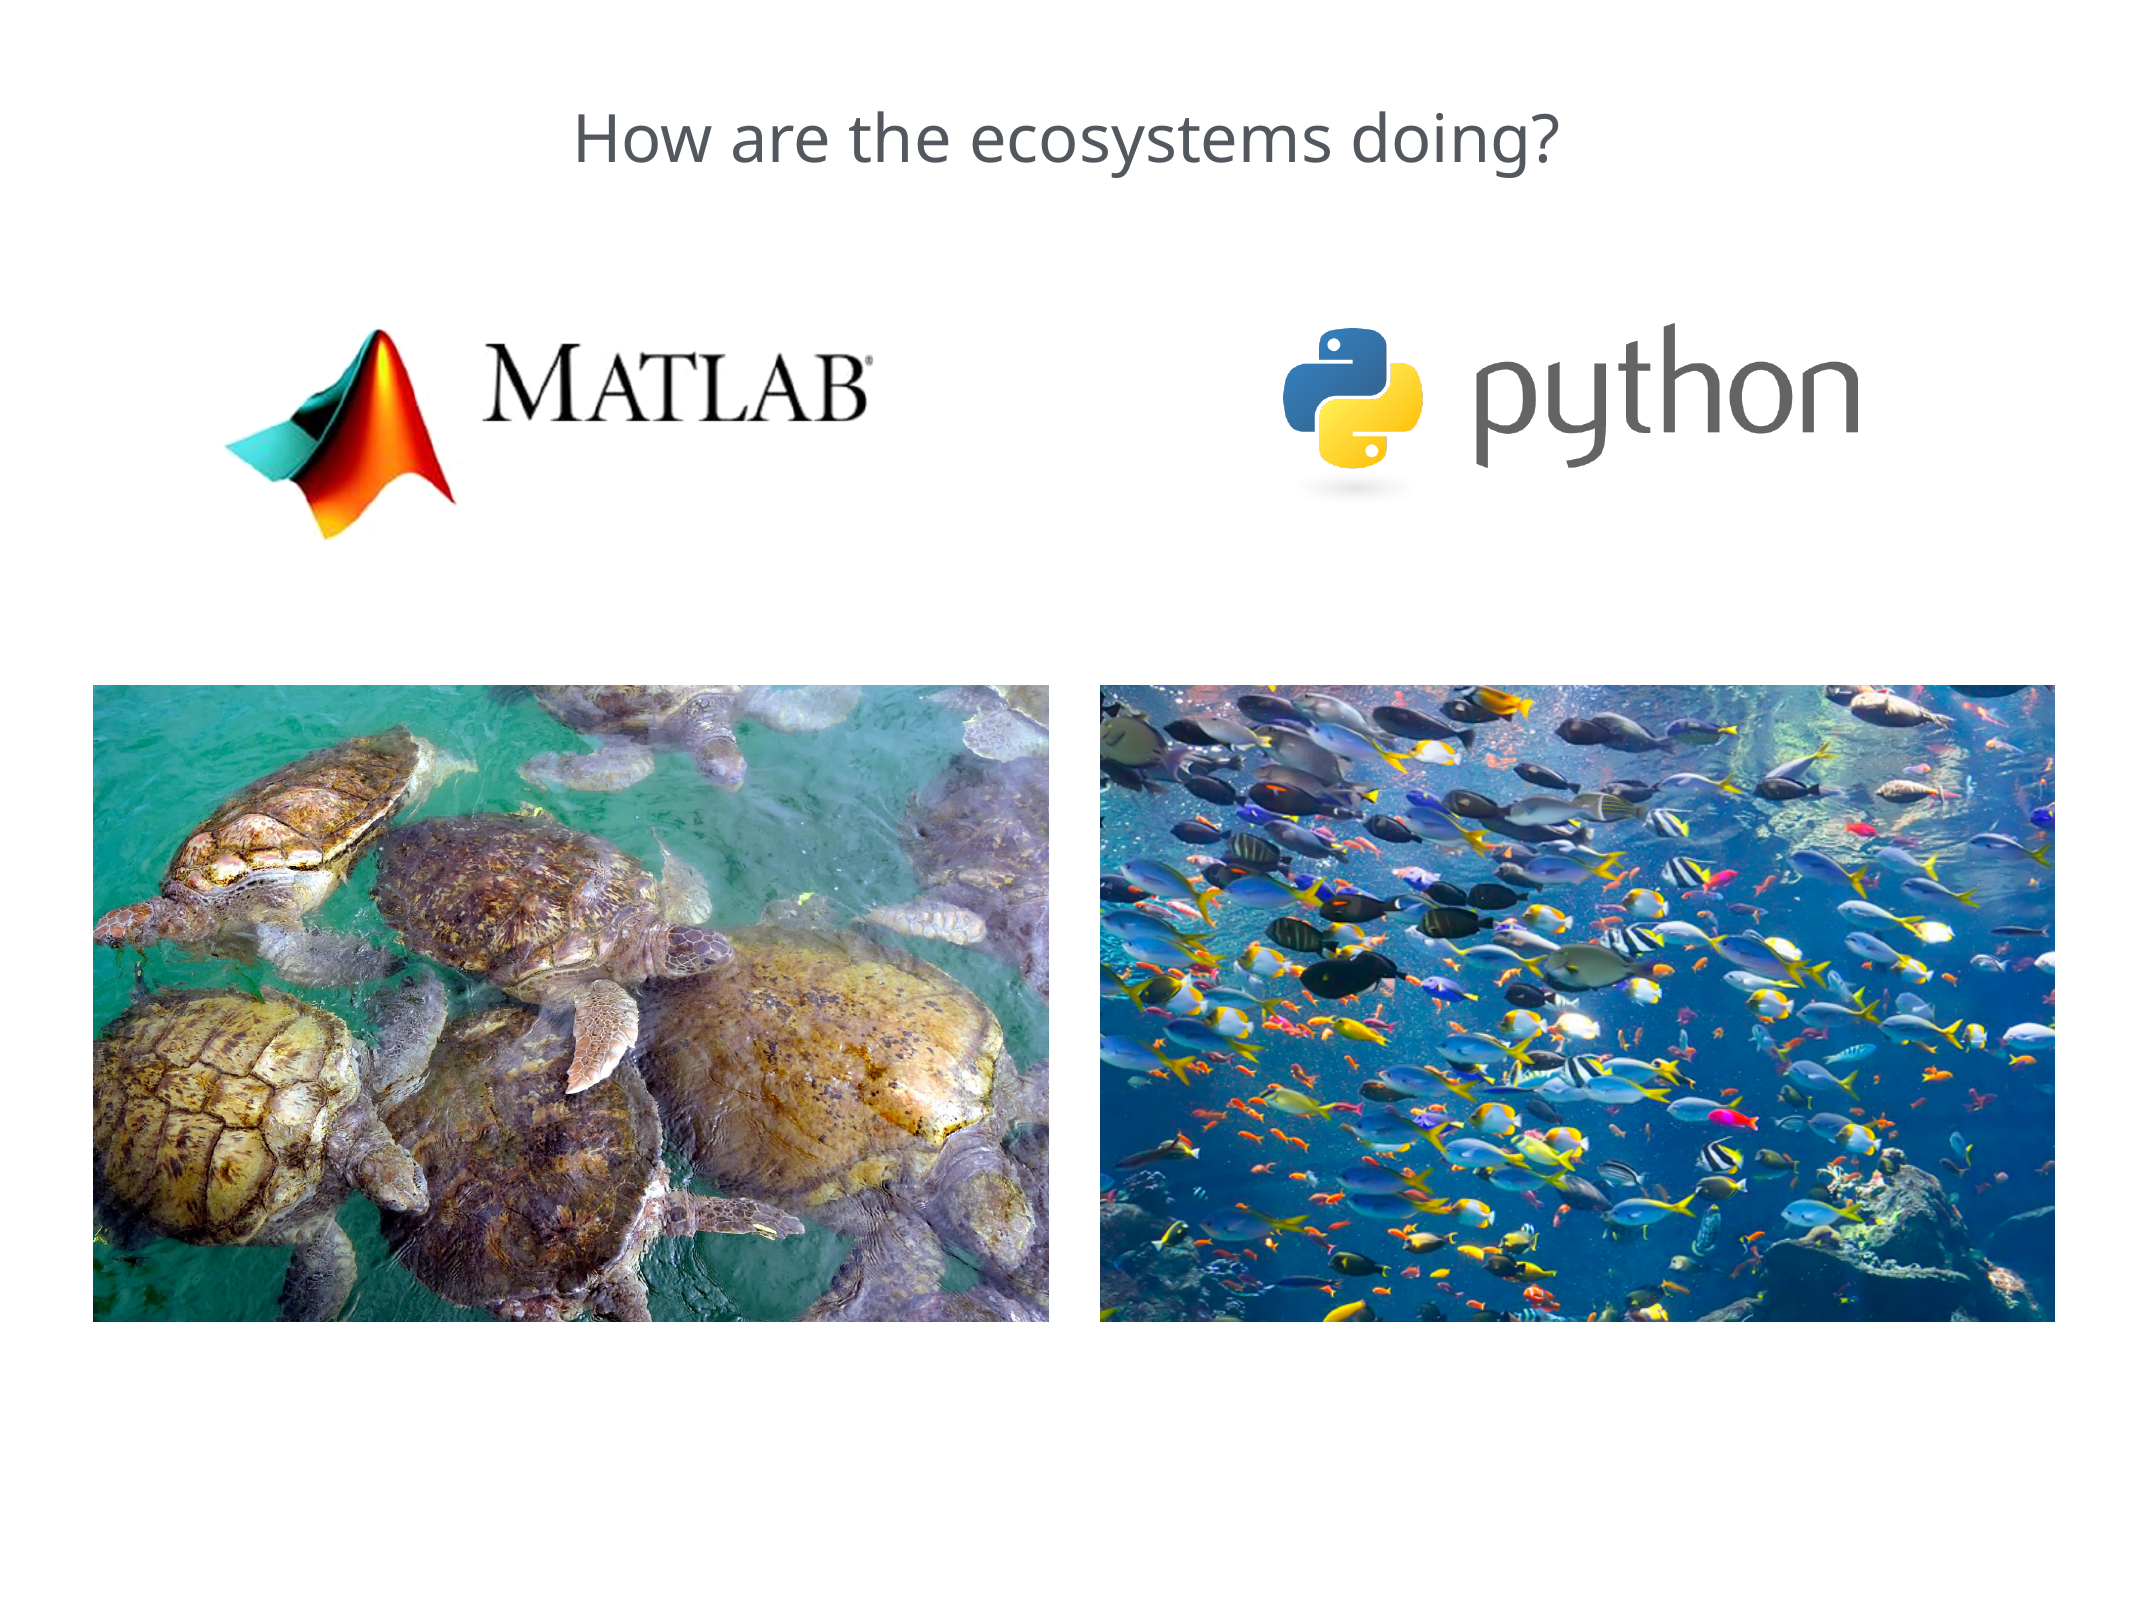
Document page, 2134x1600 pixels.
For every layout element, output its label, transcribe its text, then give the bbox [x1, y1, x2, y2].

picture [93, 684, 1049, 1322]
picture [197, 291, 957, 579]
picture [1099, 684, 2055, 1322]
picture [1183, 286, 1942, 543]
picture [1422, 1305, 1429, 1311]
text_box How are the ecosystems doing? [208, 95, 1925, 282]
